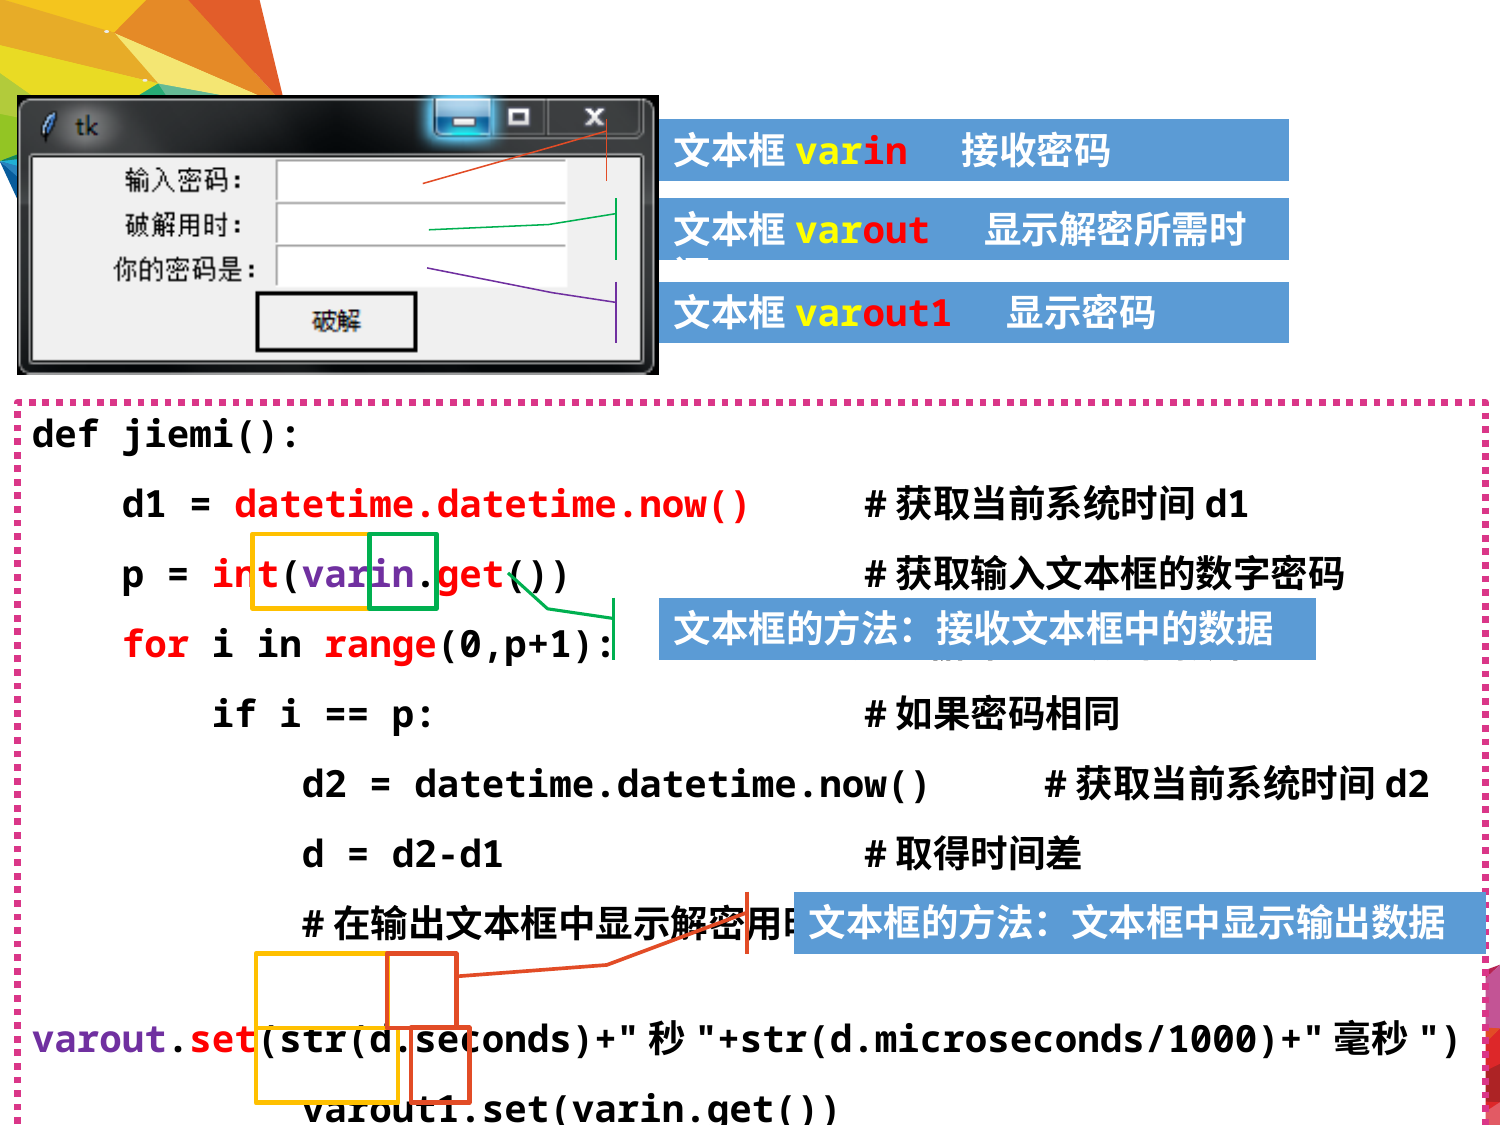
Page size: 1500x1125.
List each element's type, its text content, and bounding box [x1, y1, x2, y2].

text_box def jiemi(): d1 = datetime.datetime.now() #获取当前系统时间d1 p = int(varin.get()) #获取输入文本框的数字密码 for i in range(0,p+1): #从0循环到正确密码数值 if i == p: #如果密码相同 d2 = datetime.datetime.now() #获取当前系统时间d2 d = d2-d1 #取得时间差 #在输出文本框中显示解密用时 varout.set(str(d.seconds)+"秒"+str(d.microseconds/1000)+"毫秒") varout1.set(varin.get()) [17, 402, 1486, 1125]
text_box [410, 1027, 470, 1103]
text_box [256, 1028, 398, 1103]
text_box [256, 953, 386, 1028]
text_box 文本框的方法：接收文本框中的数据 [659, 598, 1316, 660]
text_box [252, 534, 369, 609]
text_box 文本框varout 显示解密所需时间 [659, 198, 1289, 260]
text_box [386, 953, 457, 1029]
text_box [369, 534, 437, 609]
text_box 文本框varin 接收密码 [659, 119, 1289, 181]
picture [17, 95, 659, 375]
text_box 文本框的方法：文本框中显示输出数据 [794, 892, 1486, 954]
text_box 文本框varout1 显示密码 [659, 282, 1289, 343]
